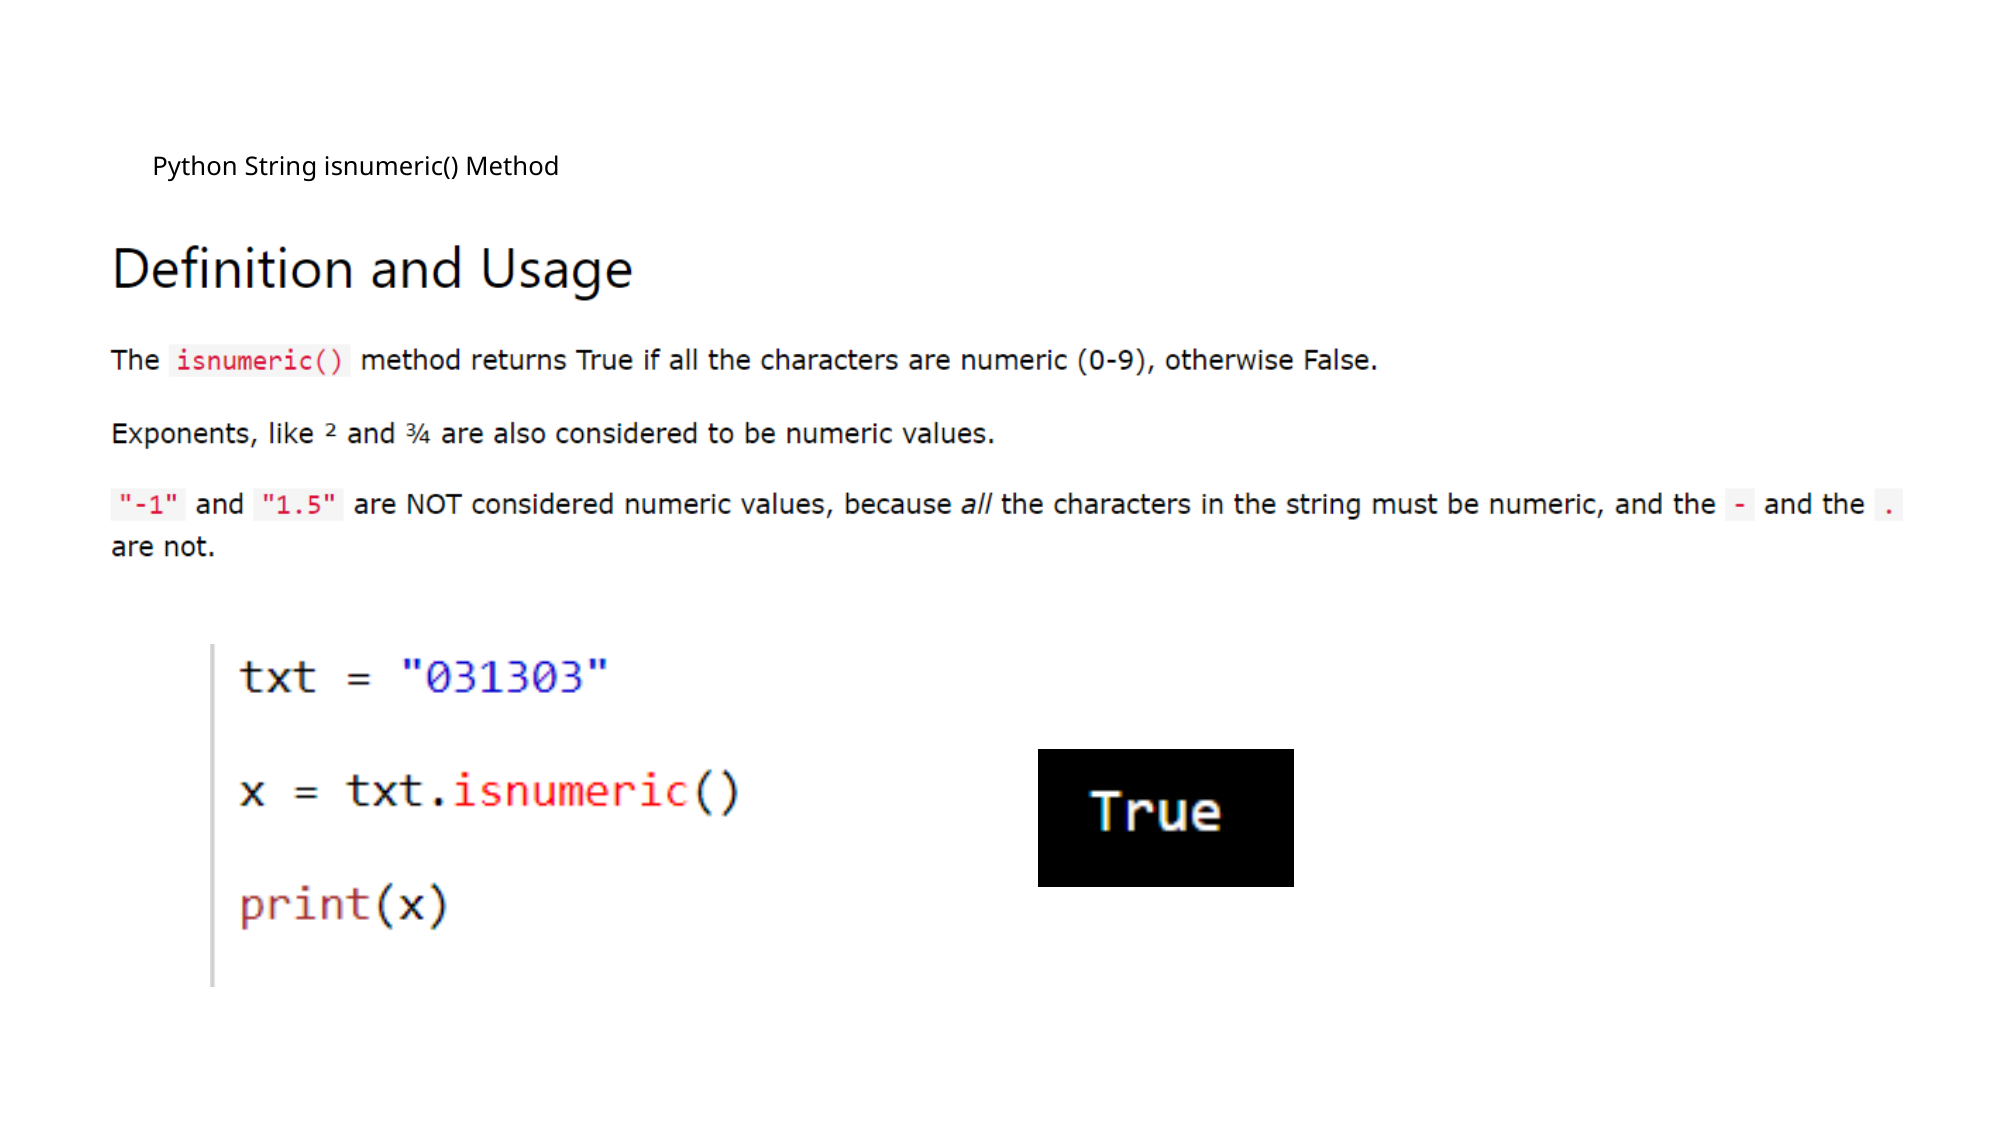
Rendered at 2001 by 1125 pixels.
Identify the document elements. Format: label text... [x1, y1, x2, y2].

picture [210, 644, 890, 987]
title Python String isnumeric() Method ❮ String Methods [137, 59, 1863, 230]
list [96, 230, 1903, 596]
picture [1038, 749, 1294, 887]
